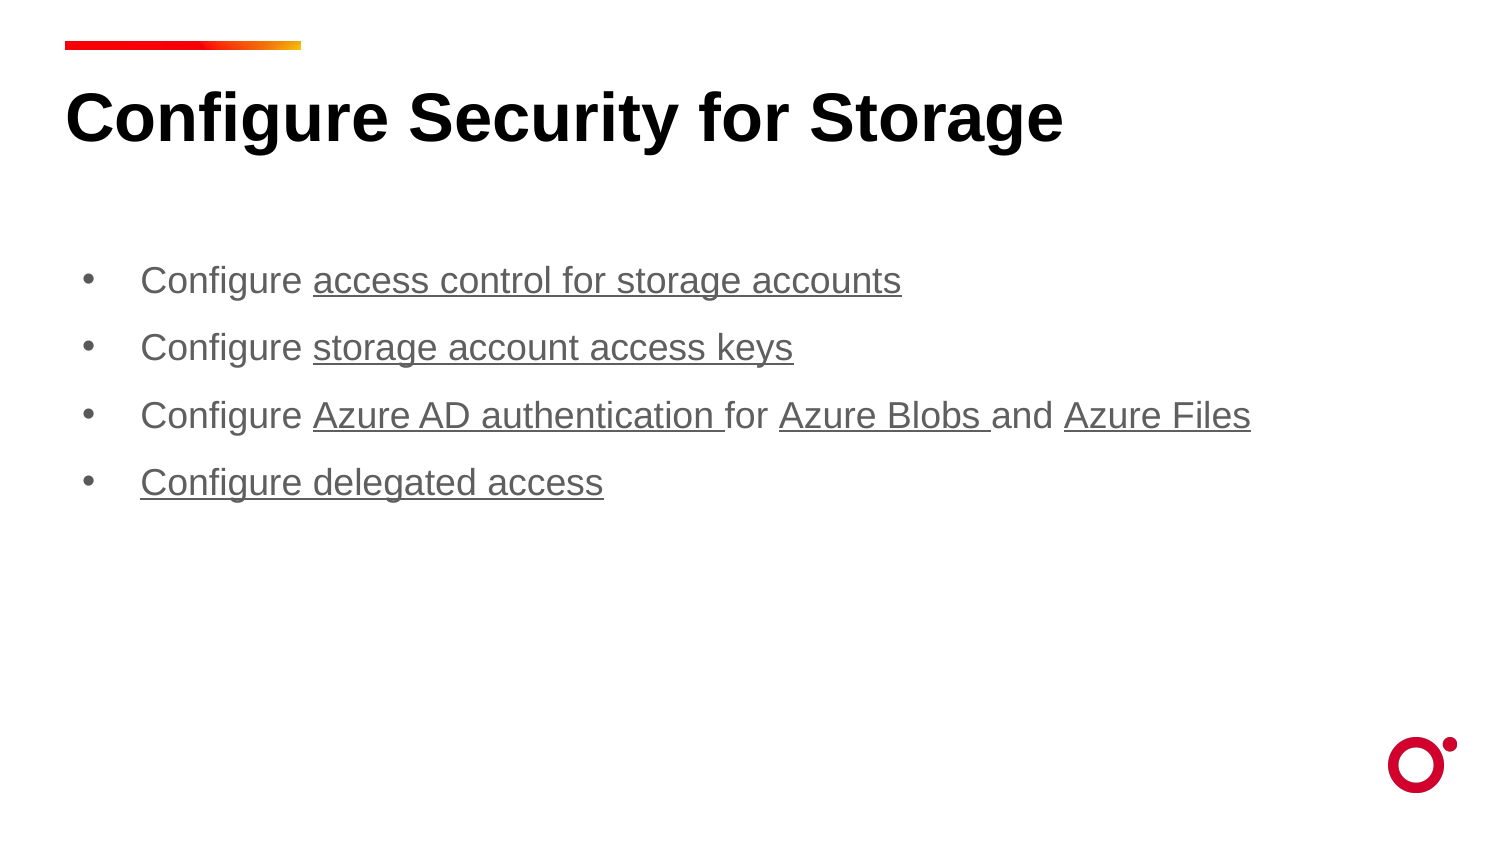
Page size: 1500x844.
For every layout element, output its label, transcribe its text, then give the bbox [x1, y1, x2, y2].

picture [65, 41, 301, 45]
text_box Configure Security for Storage [65, 45, 1290, 157]
picture [1388, 737, 1457, 793]
text_box Configure access control for storage accounts Configure storage account access keys Configure Azure AD authentication for Azure Blobs and Azure Files Configure delegated access [65, 233, 1332, 720]
